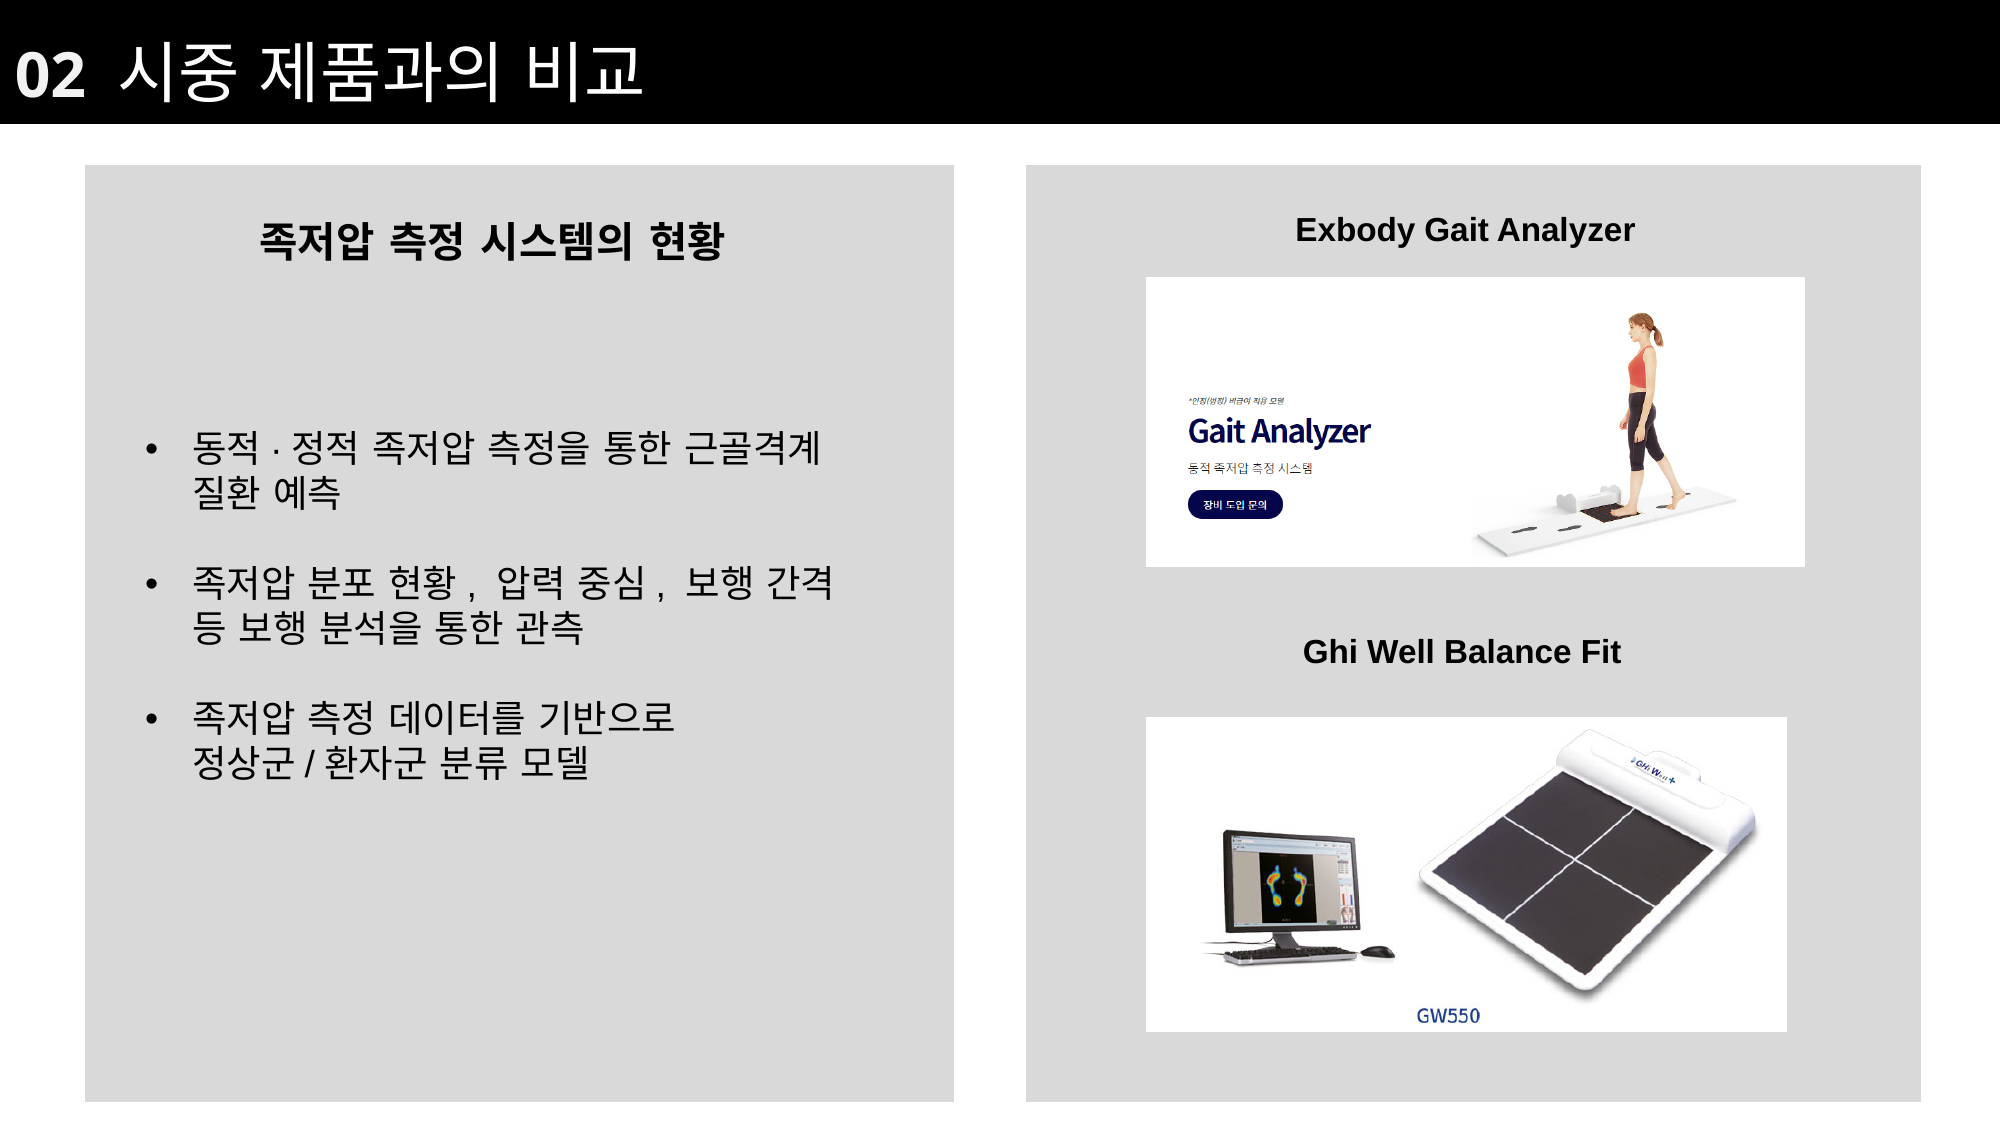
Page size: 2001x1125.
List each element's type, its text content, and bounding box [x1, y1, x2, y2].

text_box 족저압 측정 시스템의 현황 [244, 208, 782, 274]
text_box Exbody Gait Analyzer [1280, 200, 1667, 256]
text_box [85, 165, 954, 1102]
text_box Ghi Well Balance Fit [1288, 623, 1646, 678]
text_box [1026, 165, 1921, 1102]
text_box 02 시중 제품과의 비교 [0, 23, 774, 199]
text_box 동적·정적 족저압 측정을 통한 근골격계 질환 예측 족저압 분포 현황, 압력 중심, 보행 간격 등 보행 분석을 통한 관측 족저압 측정 데이터를 기반으로 정상군/환자군 분류 모델 [130, 373, 875, 928]
text_box [0, 0, 2000, 124]
picture [1146, 276, 1805, 568]
picture [1146, 717, 1787, 1032]
